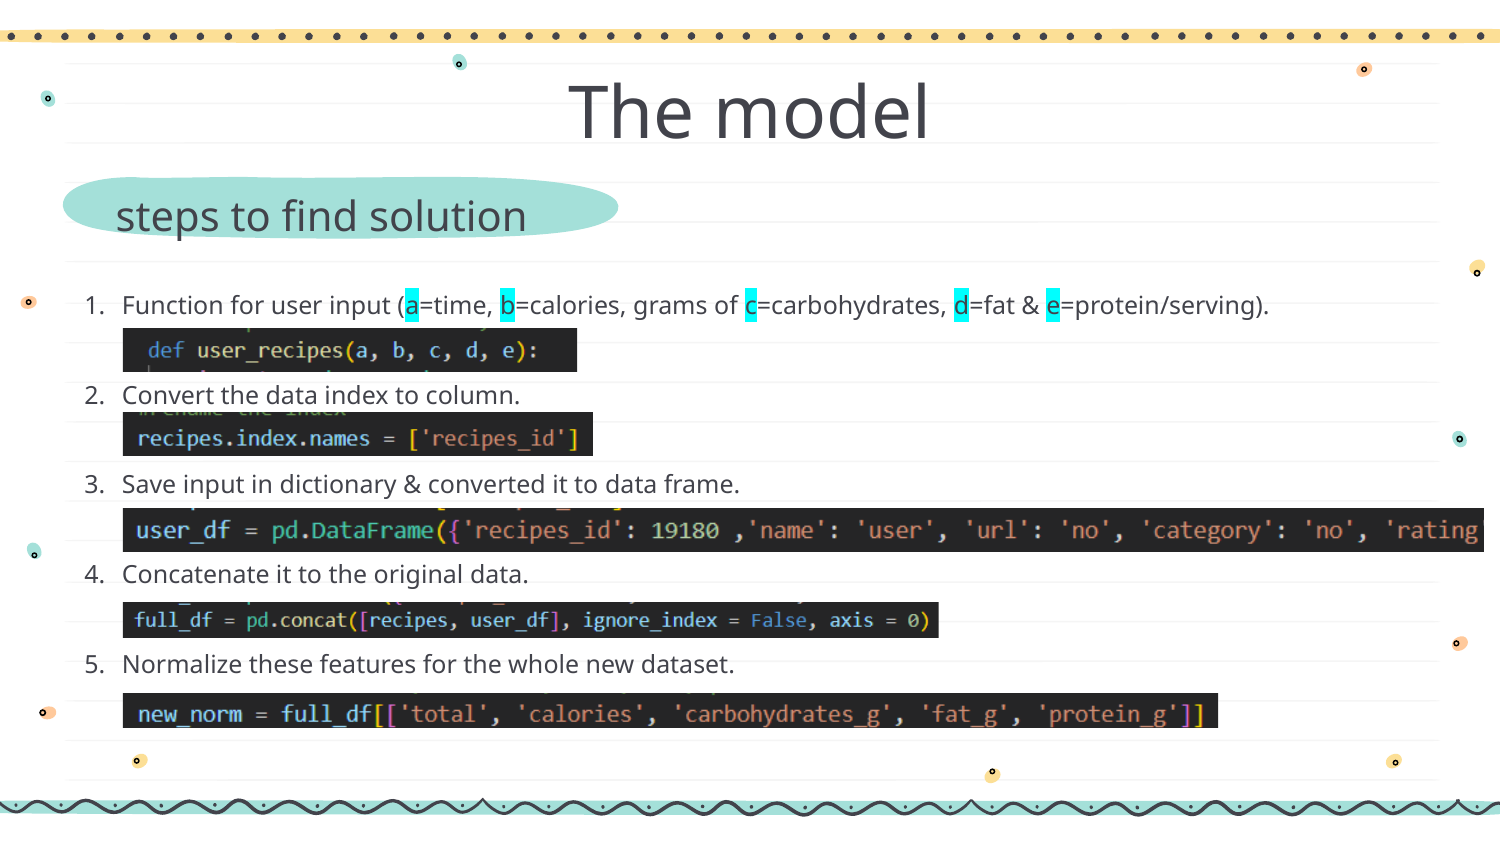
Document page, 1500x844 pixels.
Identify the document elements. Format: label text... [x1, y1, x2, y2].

picture [122, 602, 939, 638]
picture [122, 508, 1485, 552]
picture [122, 328, 578, 373]
title The model [470, 62, 1030, 157]
subtitle Function for user input (a=time, b=calories, grams of c=carbohydrates, d=fat & e=protein/serving). Convert the data index to column. Save input in dictionary & converted it to data frame. Concatenate it to the original data. Normalize these features for the whole new dataset. [69, 277, 1431, 781]
picture [122, 692, 1219, 728]
text_box [62, 179, 100, 230]
title steps to find solution [100, 155, 580, 250]
text_box [580, 186, 619, 230]
picture [122, 412, 594, 456]
